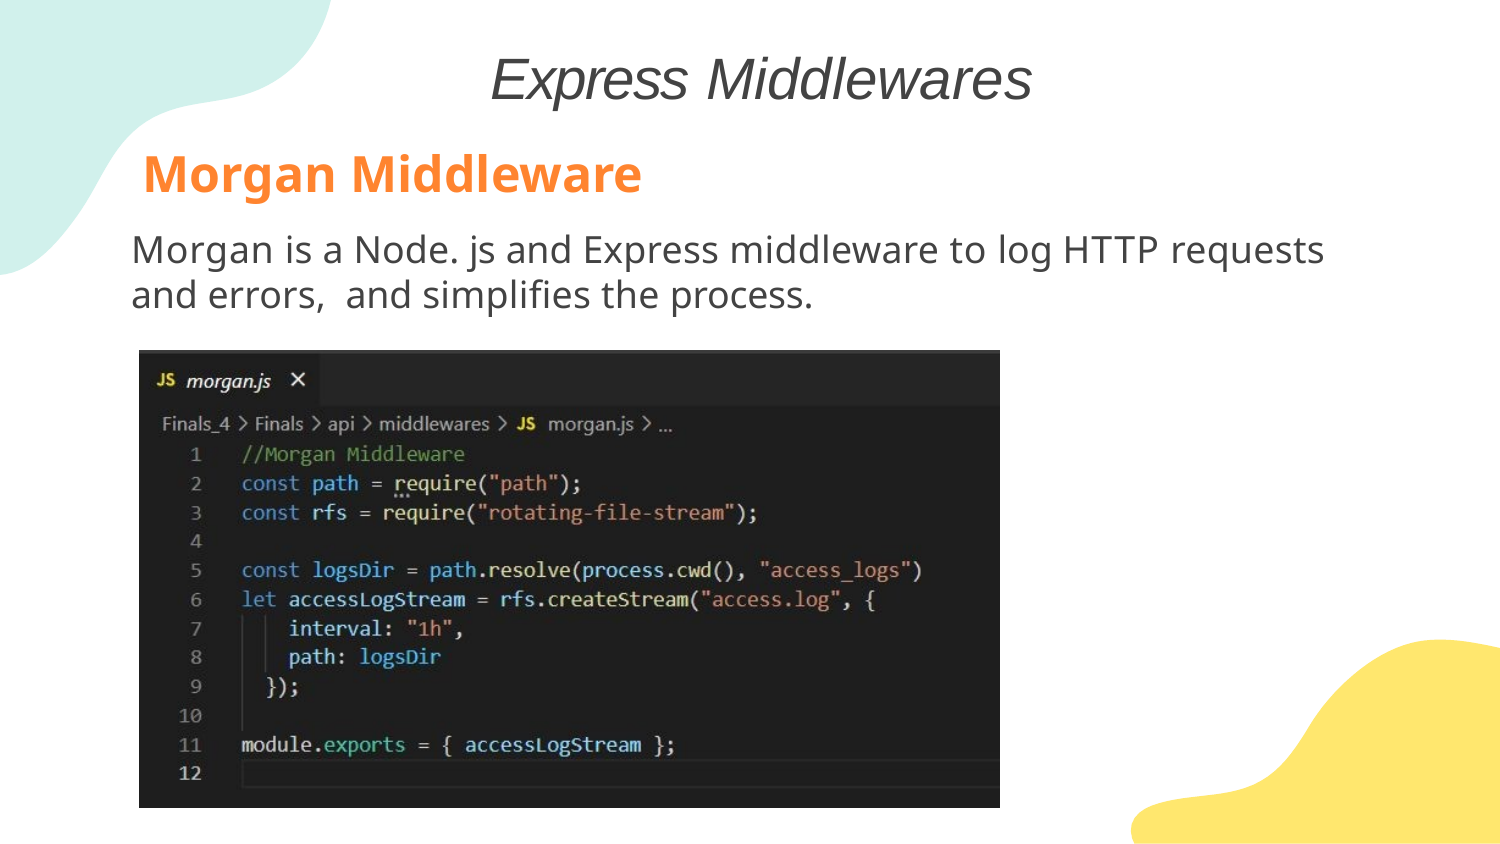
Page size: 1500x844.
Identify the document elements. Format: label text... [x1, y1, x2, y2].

text_box [0, 0, 331, 275]
picture [139, 350, 1001, 809]
title Express Middlewares [488, 39, 1035, 109]
text_box Morgan Middleware Morgan is a Node. js and Express middleware to log HTTP requests and errors, and simpliﬁes the process. [128, 109, 1403, 316]
text_box [1130, 639, 1500, 844]
